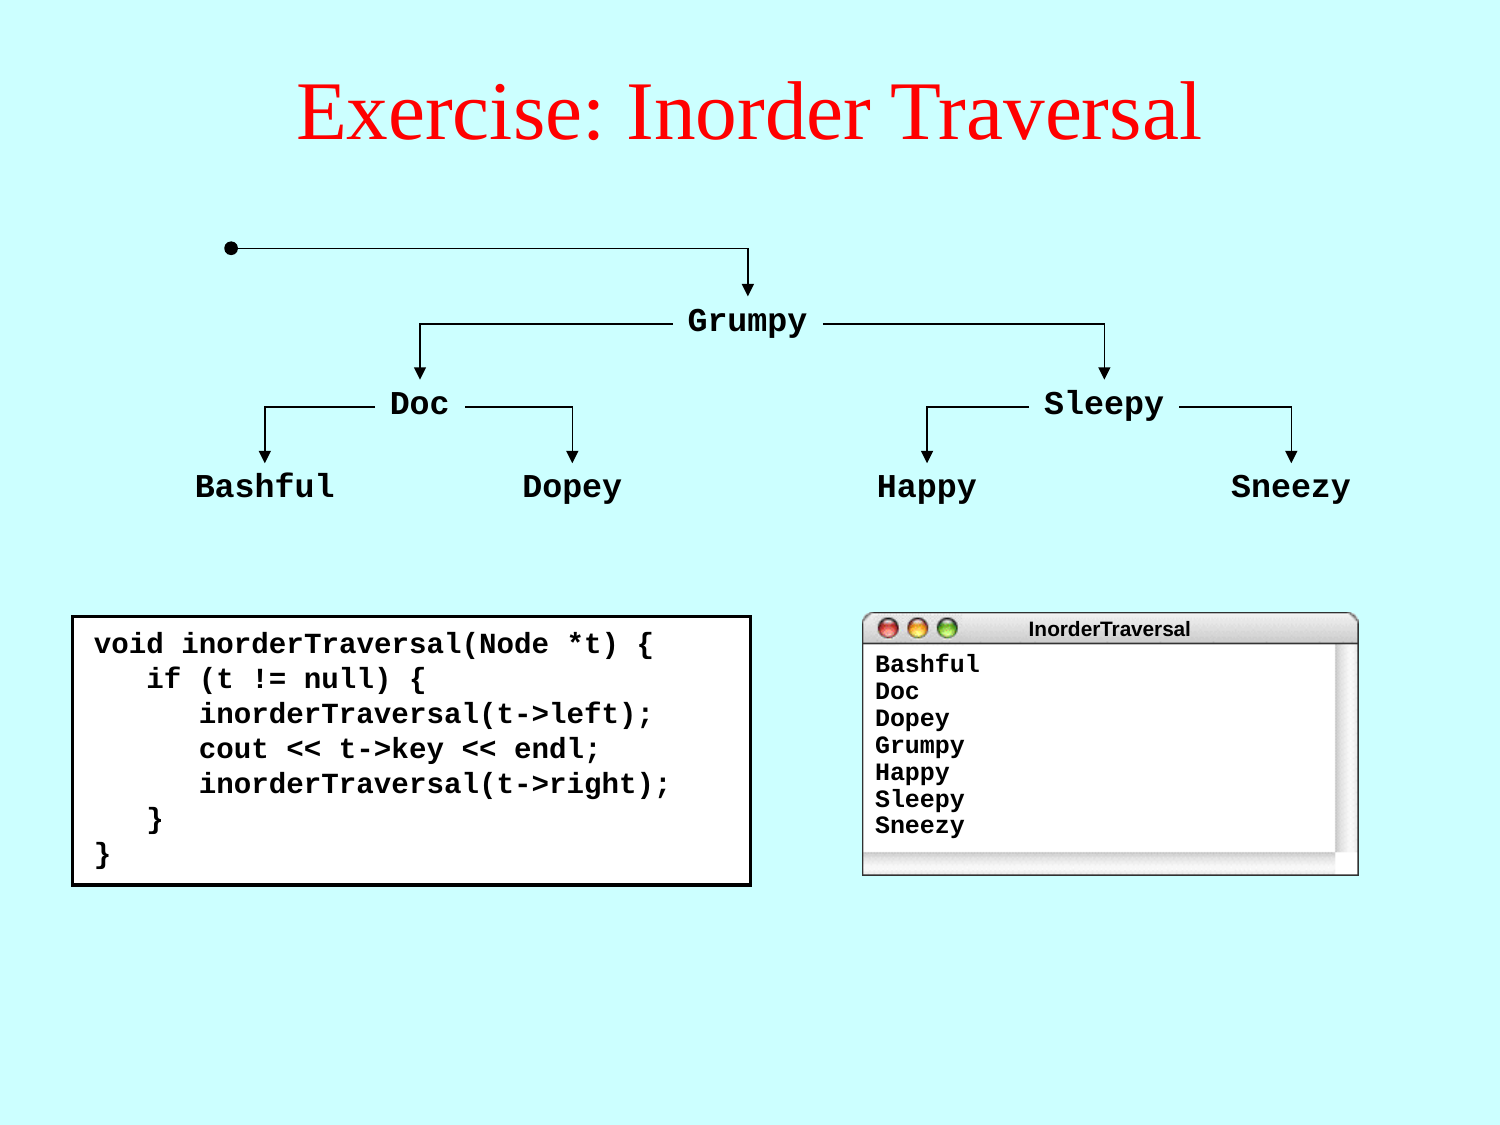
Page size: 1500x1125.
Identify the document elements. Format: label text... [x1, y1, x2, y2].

title Exercise: Inorder Traversal [0, 12, 1500, 201]
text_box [179, 241, 1367, 513]
text_box [72, 616, 751, 886]
picture [862, 612, 1359, 876]
text_box void inorderTraversal(Node *t) { if (t != null) { inorderTraversal(t->left); cout << t->key << endl; inorderTraversal(t->right); } } [79, 616, 737, 877]
